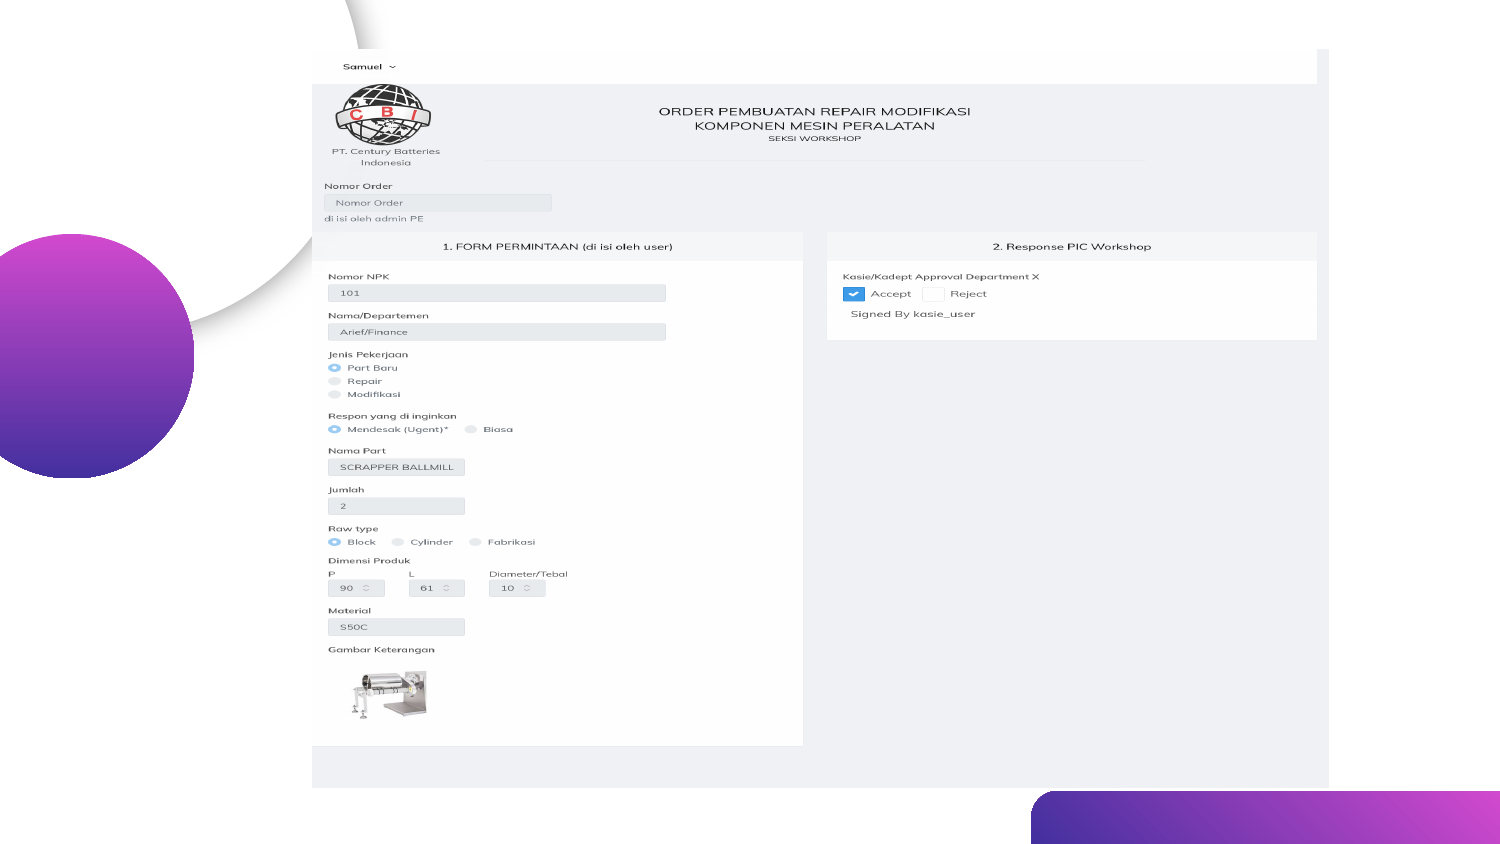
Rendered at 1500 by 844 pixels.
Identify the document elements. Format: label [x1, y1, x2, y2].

picture [312, 49, 1329, 789]
